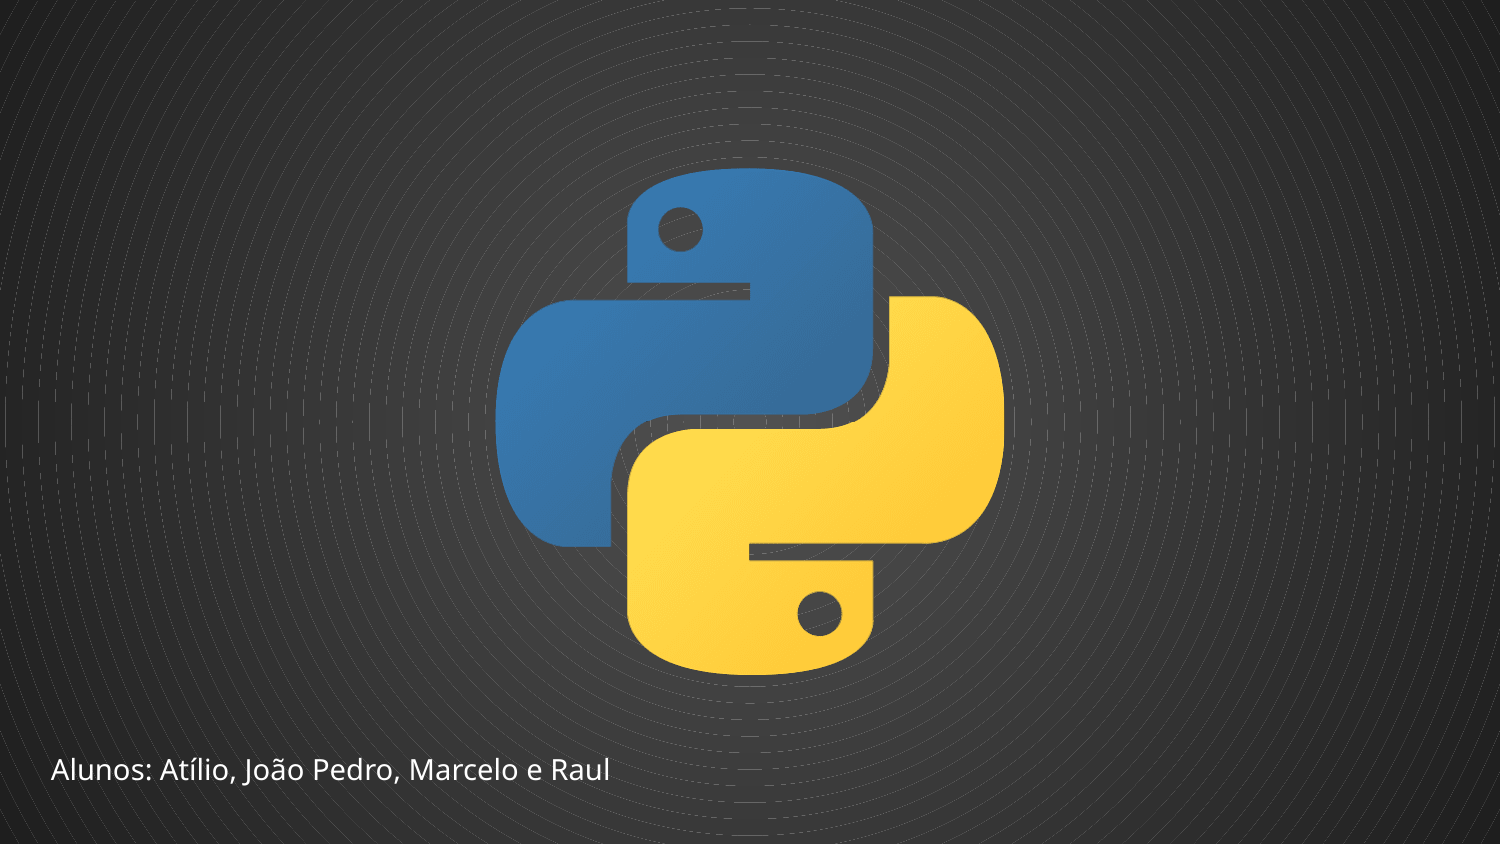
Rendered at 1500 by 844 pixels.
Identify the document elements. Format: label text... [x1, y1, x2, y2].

picture [495, 167, 1005, 676]
text_box Alunos: Atílio, João Pedro, Marcelo e Raul [35, 736, 664, 844]
